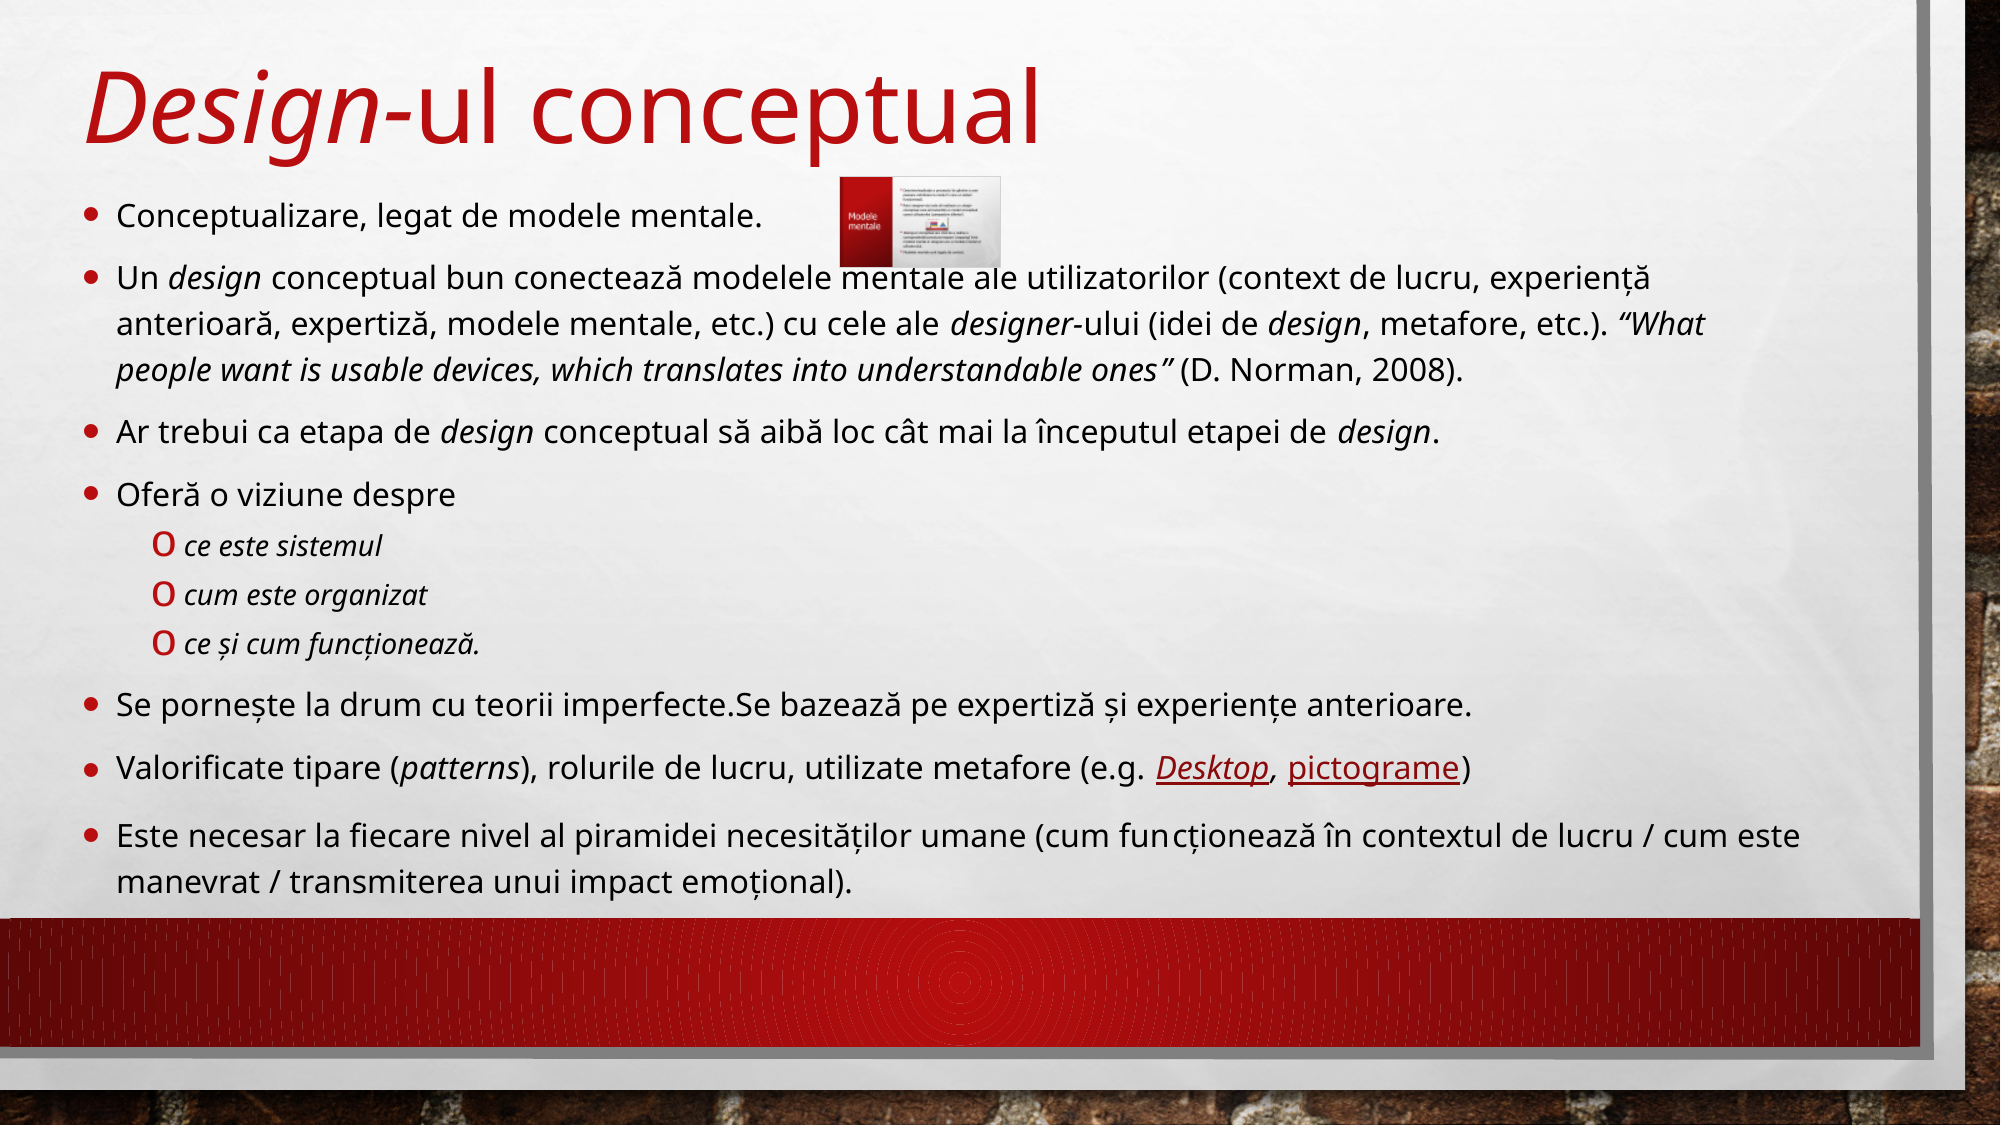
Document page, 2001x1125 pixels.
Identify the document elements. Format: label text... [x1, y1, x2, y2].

list Conceptualizare, legat de modele mentale. Un design conceptual bun conectează modelele mentale ale utilizatorilor (context de lucru, experiență anterioară, expertiză, modele mentale, etc.) cu cele ale designer-ului (idei de design, metafore, etc.). “What people want is usable devices, which translates into understandable ones” (D. Norman, 2008). Ar trebui ca etapa de design conceptual să aibă loc cât mai la începutul etapei de design. Oferă o viziune despre ce este sistemul cum este organizat ce și cum funcționează. Se pornește la drum cu teorii imperfecte.Se bazează pe expertiză și experiențe anterioare. Valorificate tipare (patterns), rolurile de lucru, utilizate metafore (e.g. Desktop, pictograme) Este necesar la fiecare nivel al piramidei necesităților umane (cum funcționează în contextul de lucru / cum este manevrat / transmiterea unui impact emoțional). [67, 176, 1818, 911]
picture [840, 177, 1000, 267]
title Design-ul conceptual [67, 45, 1773, 176]
picture [0, 0, 2000, 1125]
